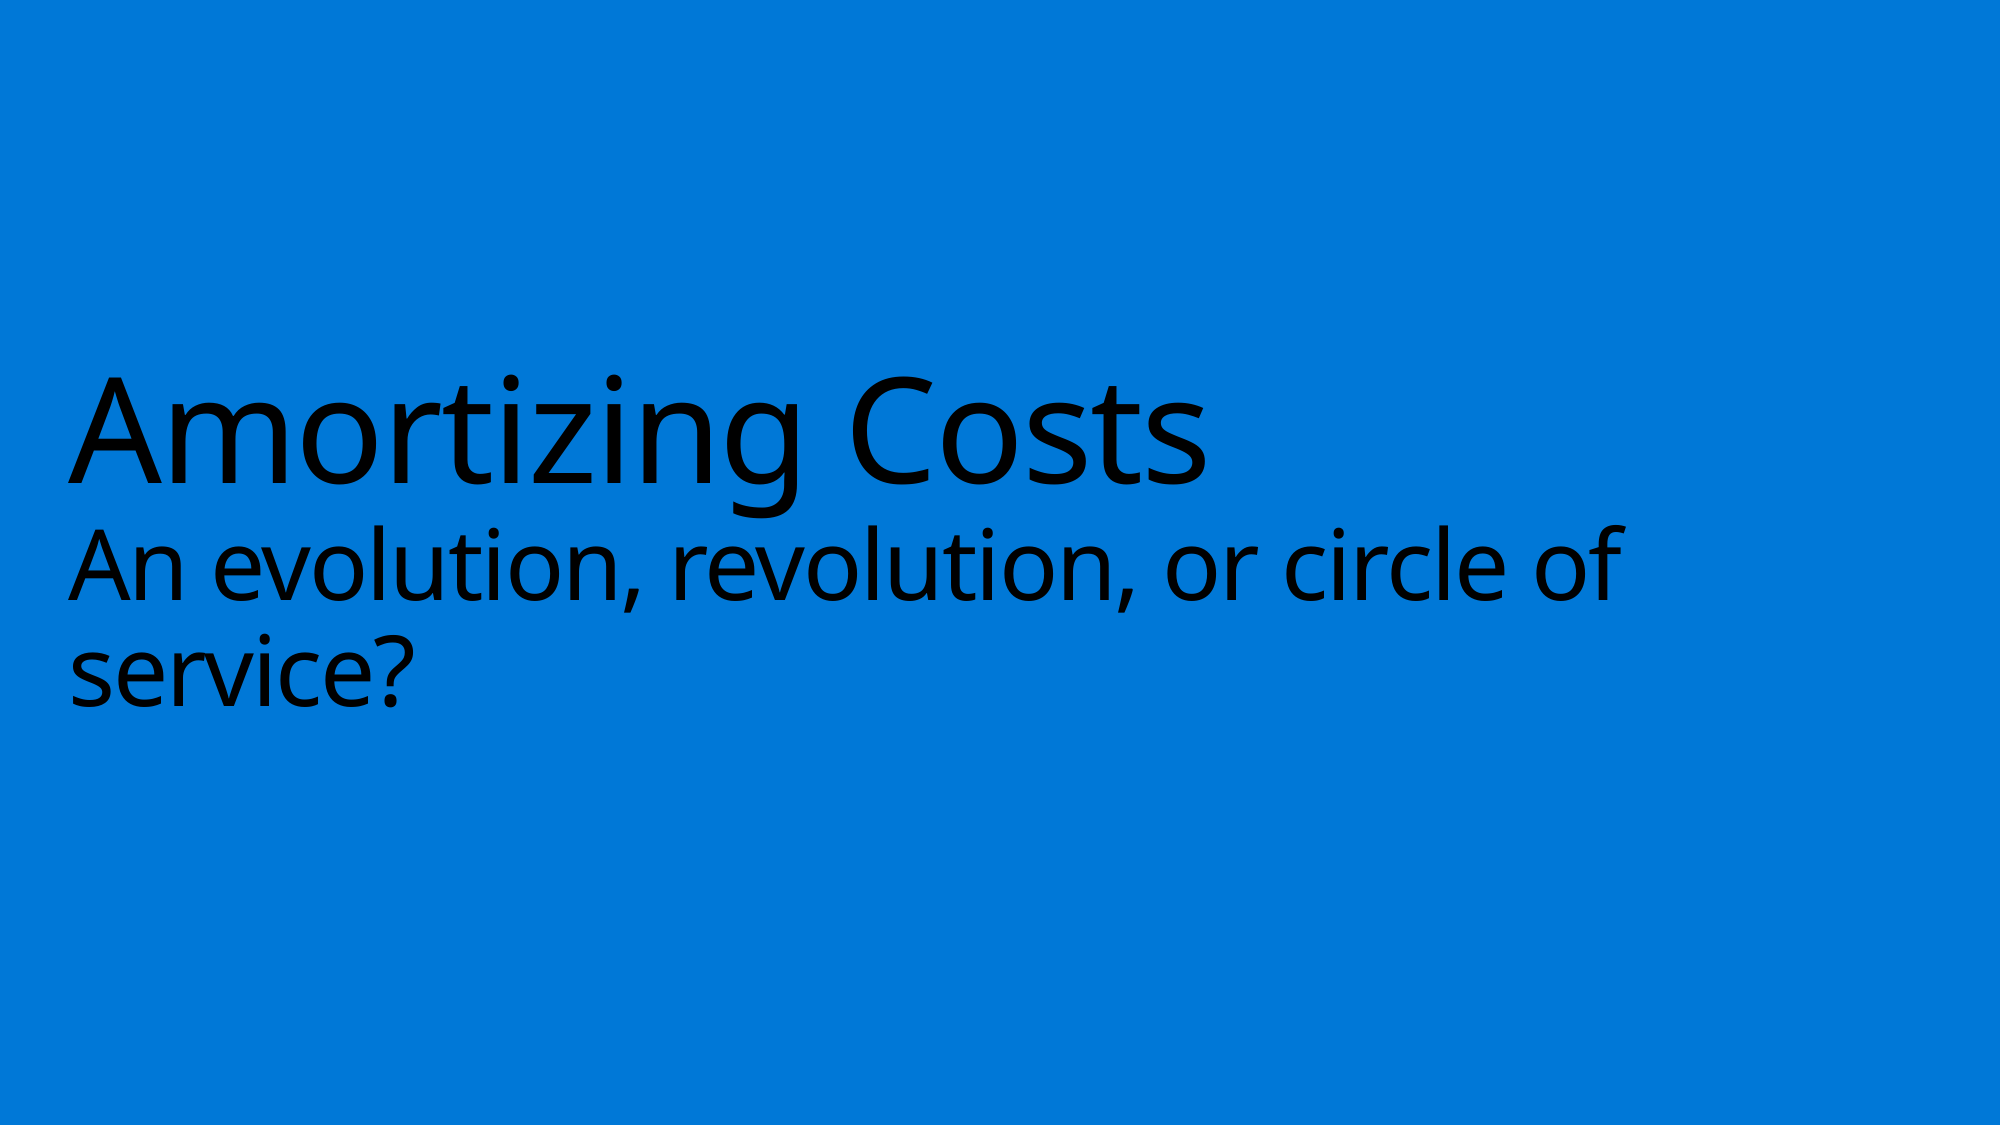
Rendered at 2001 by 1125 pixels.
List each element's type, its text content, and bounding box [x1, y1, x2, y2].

title Amortizing Costs An evolution, revolution, or circle of service? [44, 341, 1956, 639]
